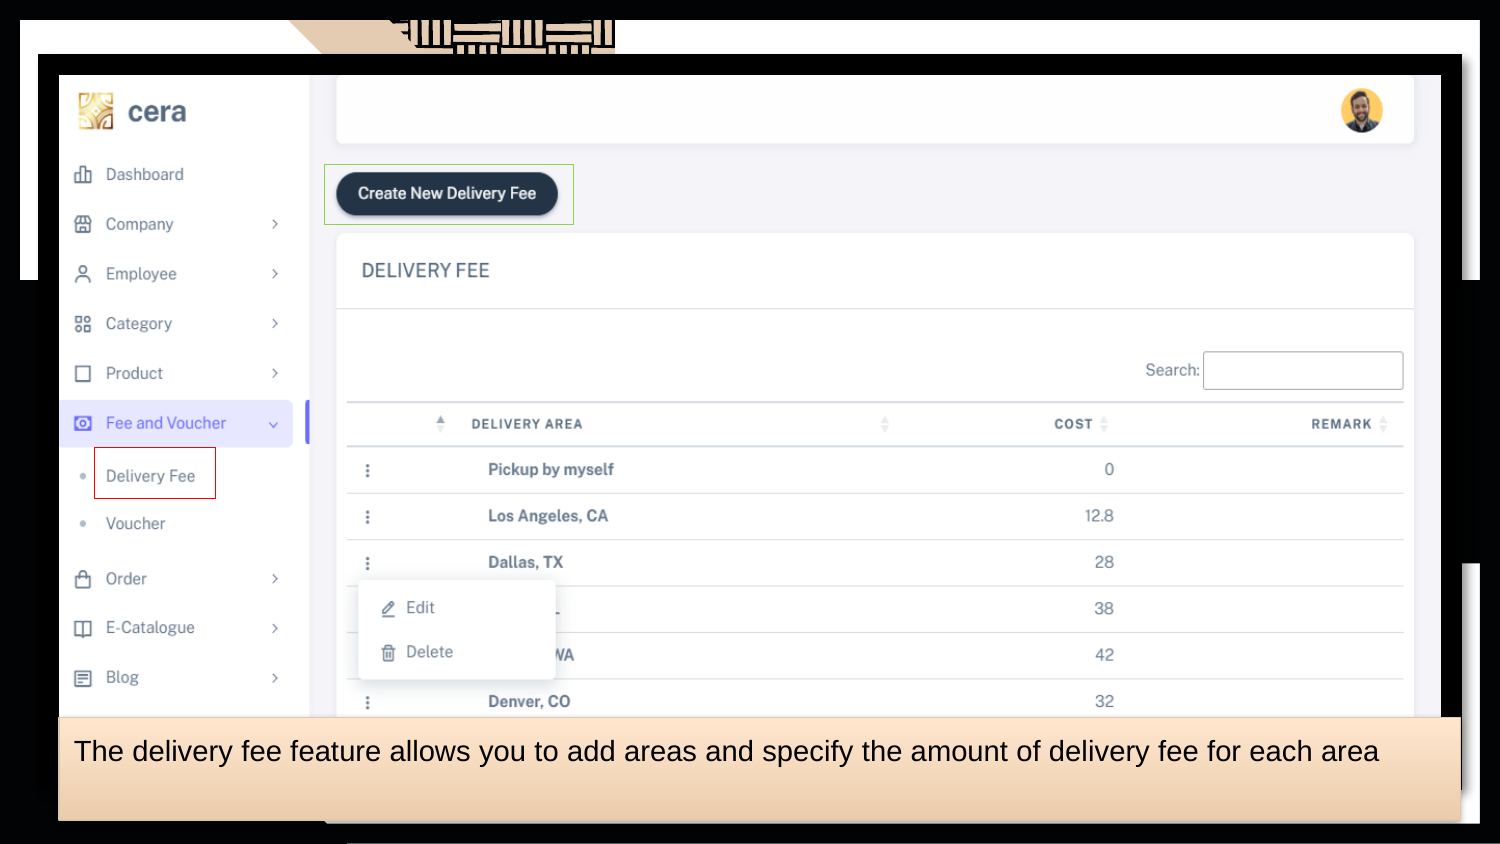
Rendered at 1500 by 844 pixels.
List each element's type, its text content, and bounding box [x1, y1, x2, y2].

picture [58, 74, 1442, 769]
text_box The delivery fee feature allows you to add areas and specify the amount of delivery fee for each area [58, 717, 1461, 821]
